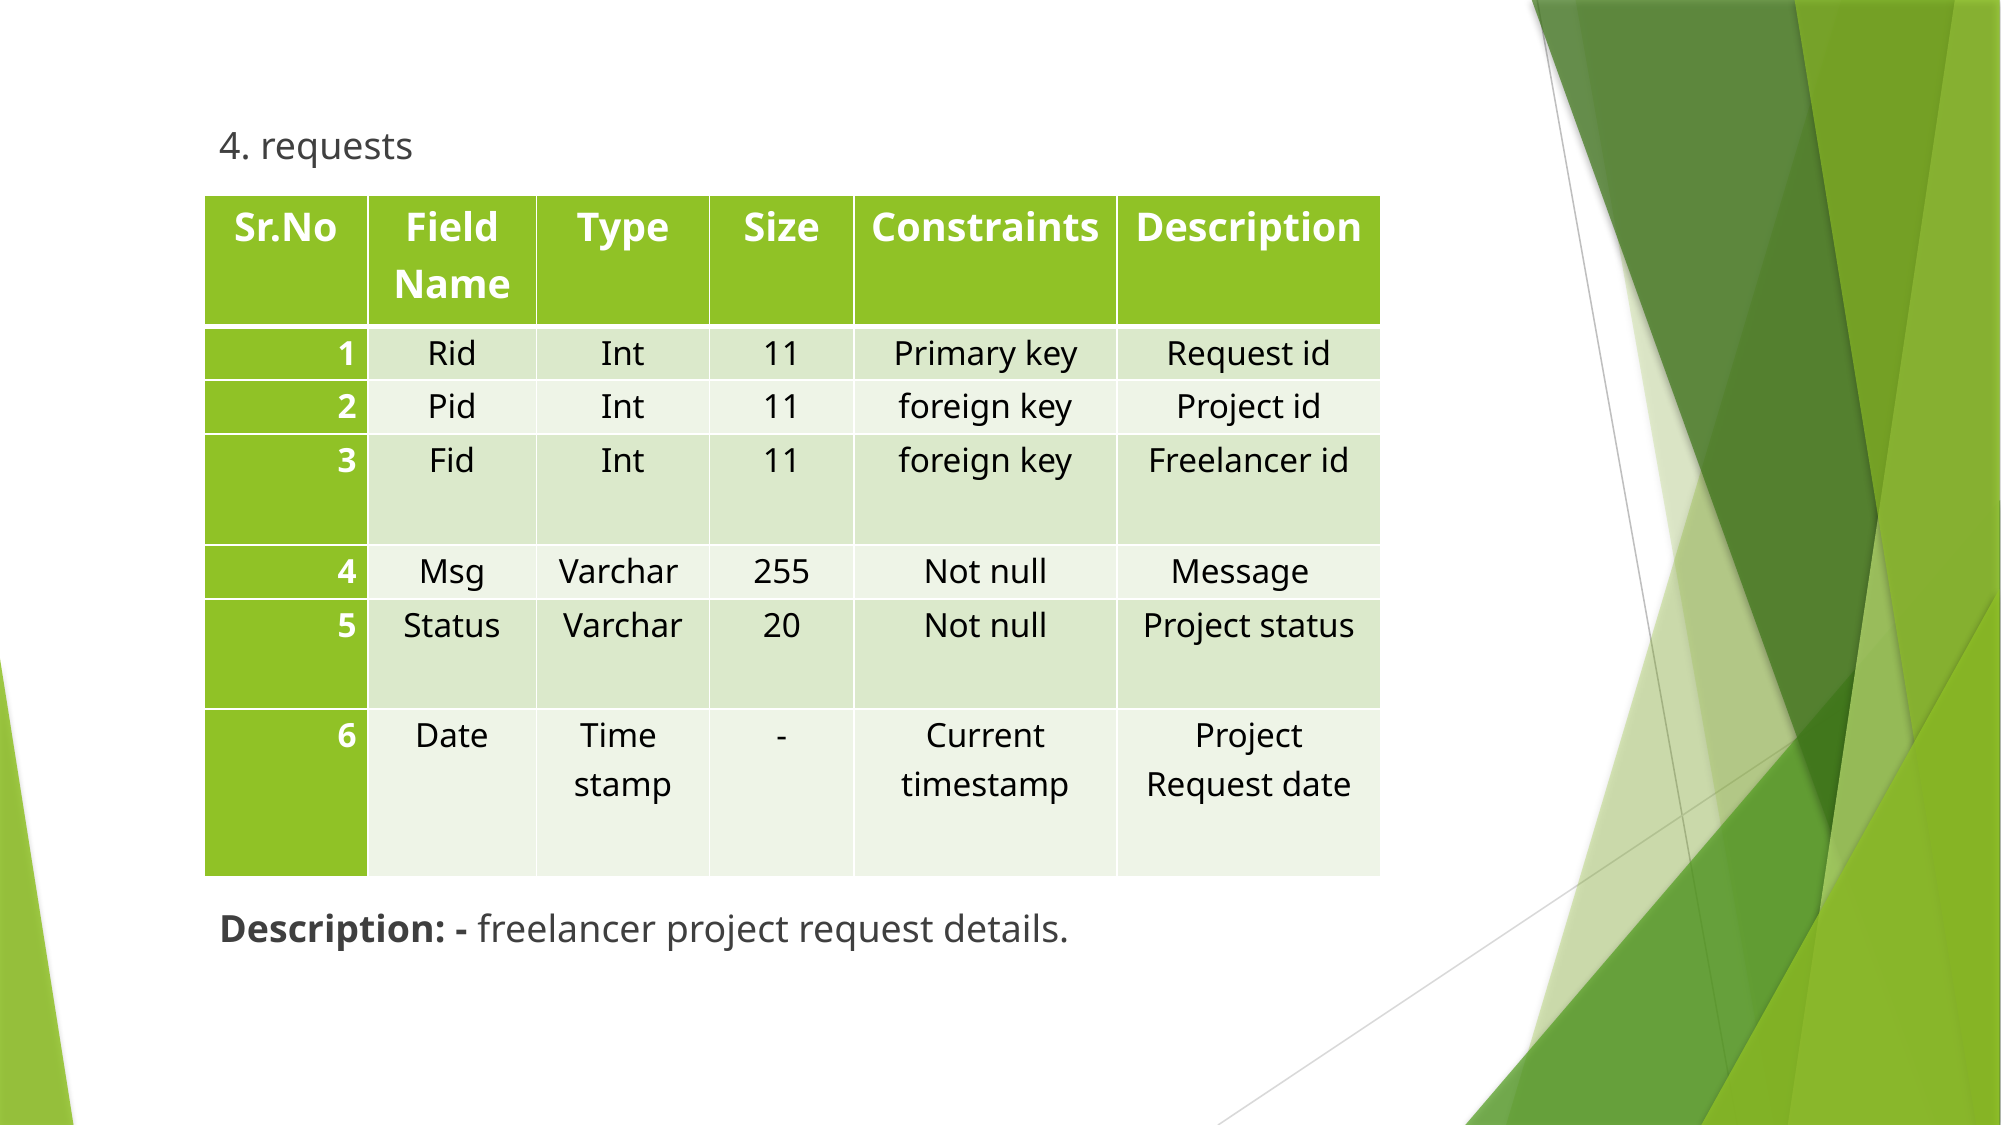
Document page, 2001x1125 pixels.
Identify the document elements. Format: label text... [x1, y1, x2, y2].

table_cell Fid [369, 435, 536, 544]
table_cell Varchar [537, 546, 709, 598]
table_cell foreign key [855, 381, 1116, 433]
table_cell 3 [205, 435, 367, 544]
table_header Description [1118, 196, 1380, 324]
table_cell Int [537, 435, 709, 544]
table_cell Message [1118, 546, 1380, 598]
table_cell 4 [205, 546, 367, 598]
table_cell Int [537, 329, 709, 379]
table_cell Project Request date [1118, 710, 1380, 876]
table_cell - [710, 710, 853, 876]
table_header Size [710, 196, 853, 324]
table_cell 20 [710, 600, 853, 708]
table_header Type [537, 196, 709, 324]
table_cell Primary key [855, 329, 1116, 379]
table_cell Time stamp [537, 710, 709, 876]
table_cell 6 [205, 710, 367, 876]
table_cell Int [537, 381, 709, 433]
text_box Description: - freelancer project request details. [204, 897, 1325, 1018]
table_header Sr.No [205, 196, 367, 324]
table_cell 11 [710, 435, 853, 544]
table_cell Msg [369, 546, 536, 598]
table_cell Not null [855, 600, 1116, 708]
table_cell 5 [205, 600, 367, 708]
table_cell Date [369, 710, 536, 876]
table_cell 1 [205, 329, 367, 379]
table_cell Project id [1118, 381, 1380, 433]
table_cell Freelancer id [1118, 435, 1380, 544]
table_cell 11 [710, 329, 853, 379]
table_cell 2 [205, 381, 367, 433]
table_cell Request id [1118, 329, 1380, 379]
table_cell Varchar [537, 600, 709, 708]
table_cell Status [369, 600, 536, 708]
list 4. requests [204, 114, 1522, 854]
table_cell 11 [710, 381, 853, 433]
table_cell Not null [855, 546, 1116, 598]
table_cell foreign key [855, 435, 1116, 544]
table_cell 255 [710, 546, 853, 598]
table_header Field Name [369, 196, 536, 324]
table_cell Rid [369, 329, 536, 379]
table_cell Pid [369, 381, 536, 433]
table_cell Project status [1118, 600, 1380, 708]
table_header Constraints [855, 196, 1116, 324]
table_cell Current timestamp [855, 710, 1116, 876]
